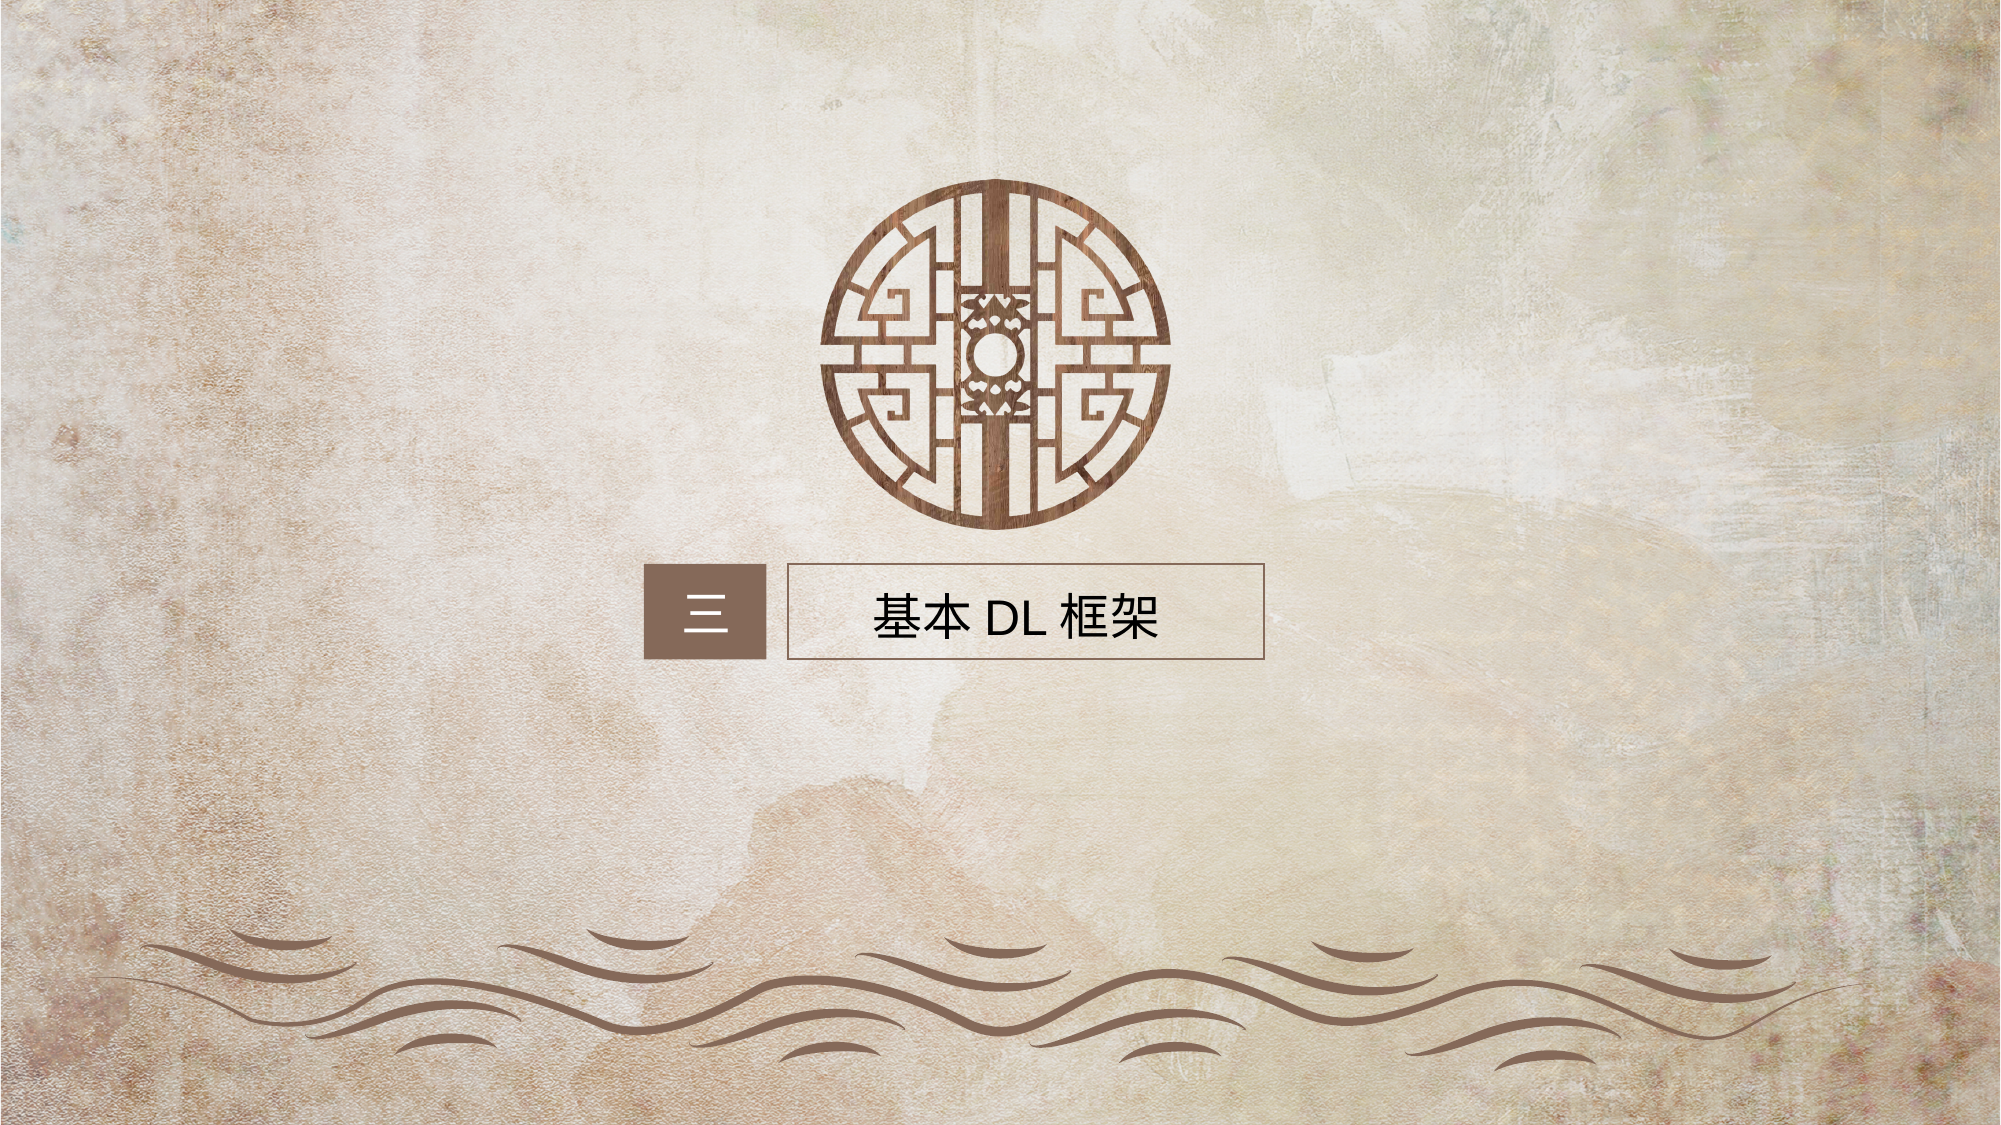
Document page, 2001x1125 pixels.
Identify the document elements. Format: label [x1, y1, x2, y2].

text_box [81, 928, 1877, 1072]
picture [3, 0, 2000, 1125]
text_box [643, 563, 1265, 660]
